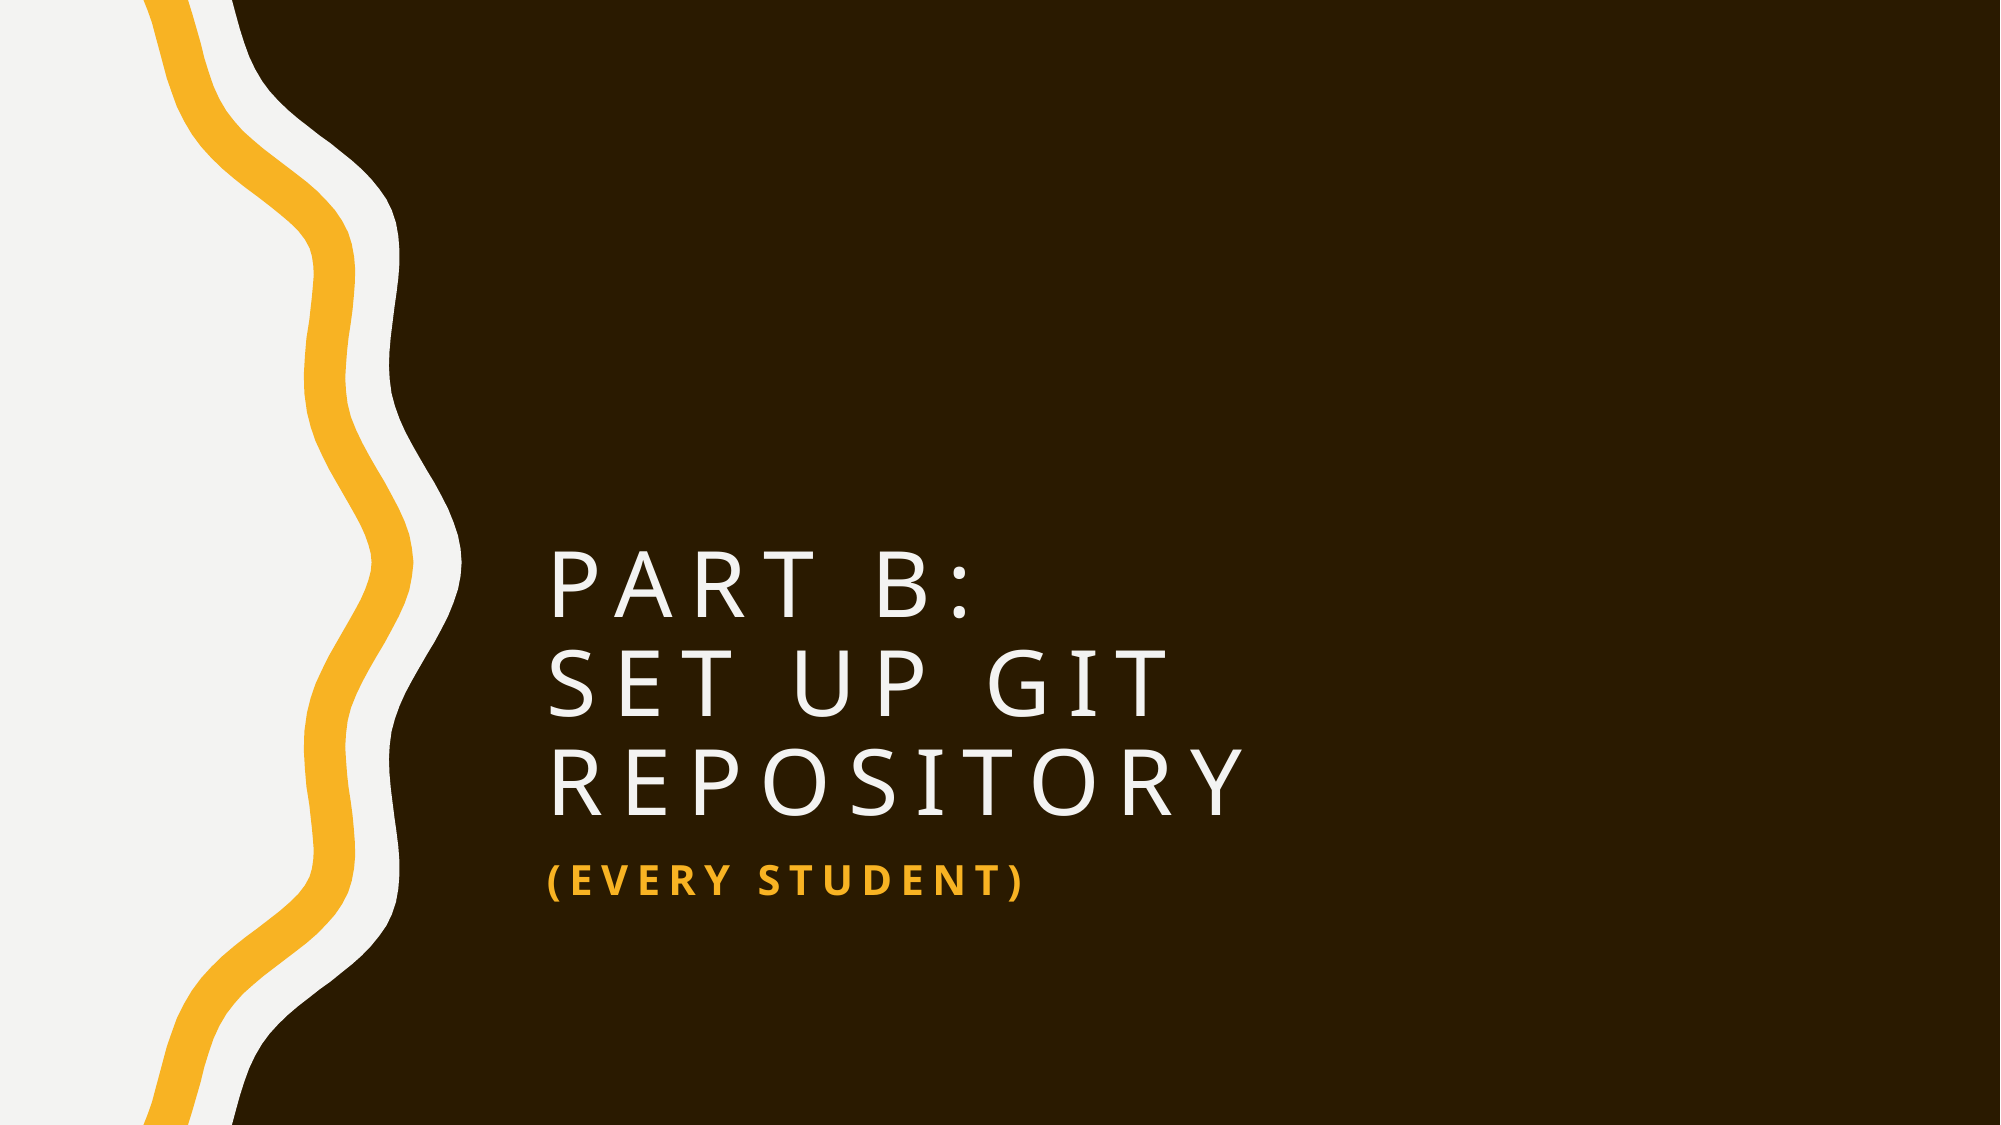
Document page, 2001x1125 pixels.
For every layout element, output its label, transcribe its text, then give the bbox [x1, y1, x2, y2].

title Part B: Set up GIT Repository [531, 176, 1875, 843]
list (EVERY STUDENT) [531, 846, 1684, 1003]
